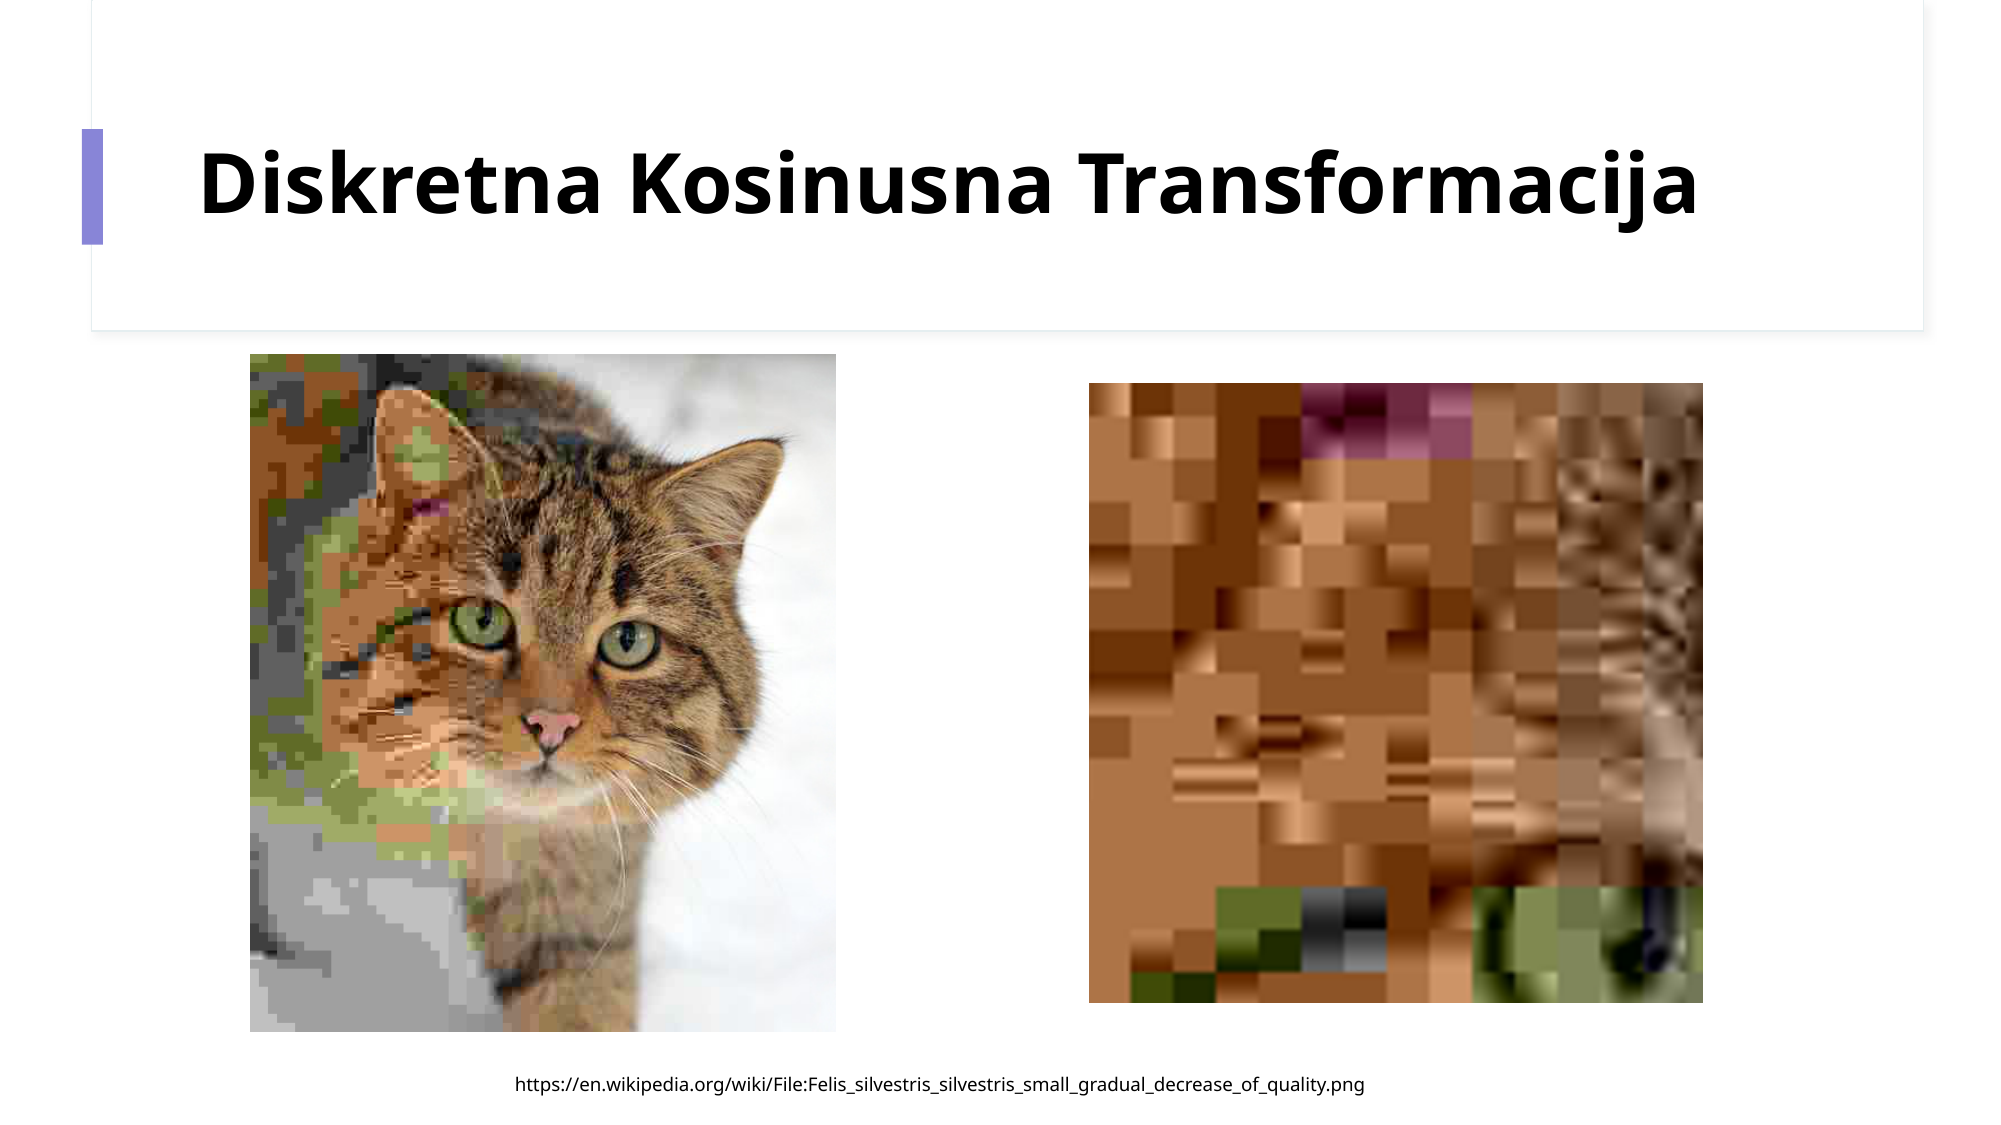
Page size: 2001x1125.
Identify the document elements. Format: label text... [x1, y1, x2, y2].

picture [1089, 383, 1703, 1003]
text_box https://en.wikipedia.org/wiki/File:Felis_silvestris_silvestris_small_gradual_decrease_of_quality.png [500, 1065, 1500, 1103]
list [250, 354, 836, 1032]
title Diskretna Kosinusna Transformacija [183, 90, 1851, 284]
